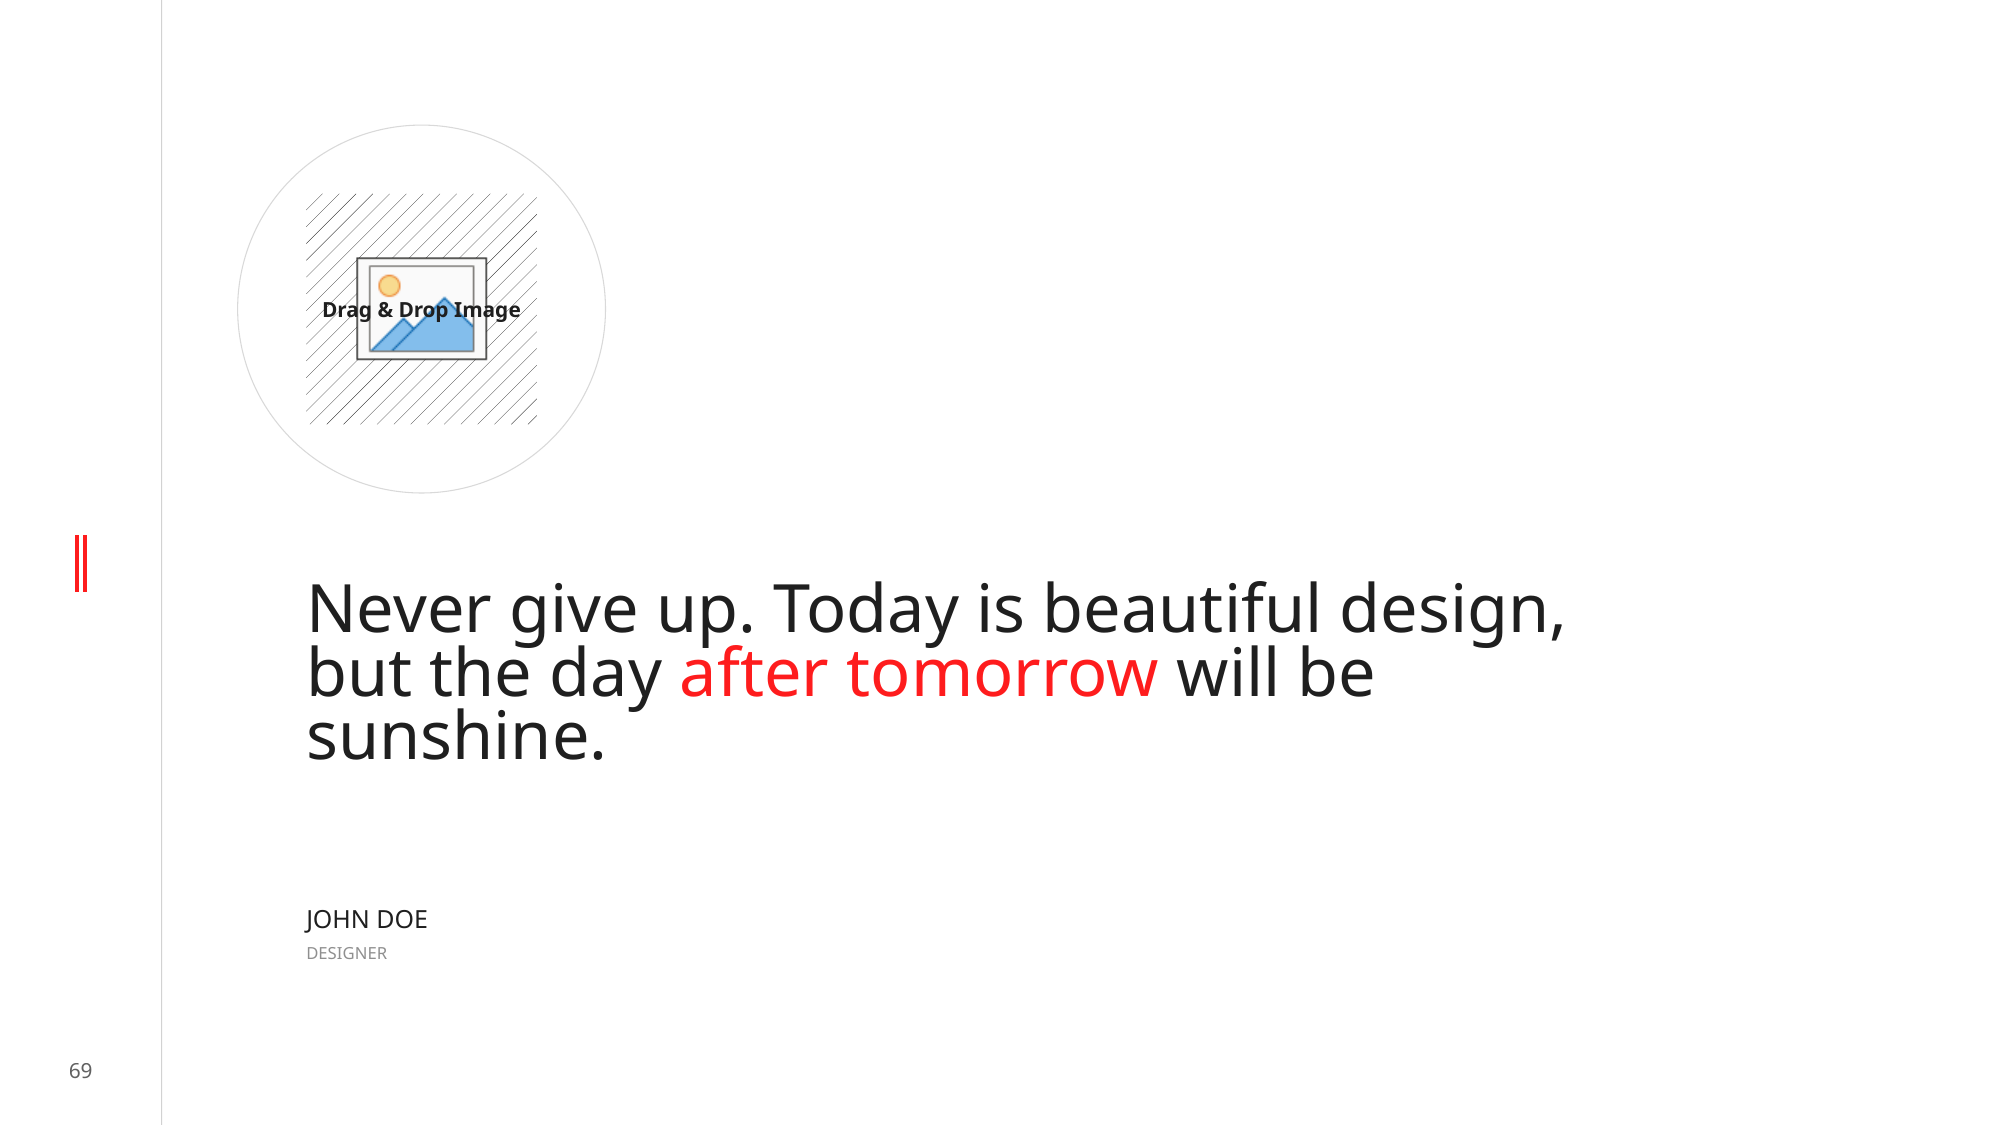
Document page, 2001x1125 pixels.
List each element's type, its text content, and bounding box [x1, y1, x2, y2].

text_box JOHN DOE [306, 904, 638, 941]
text_box DESIGNER [306, 941, 638, 970]
text_box Never give up. Today is beautiful design, but the day after tomorrow will be sunshine. [306, 549, 1648, 780]
slide_number 69 [38, 1052, 123, 1091]
picture [306, 193, 537, 425]
